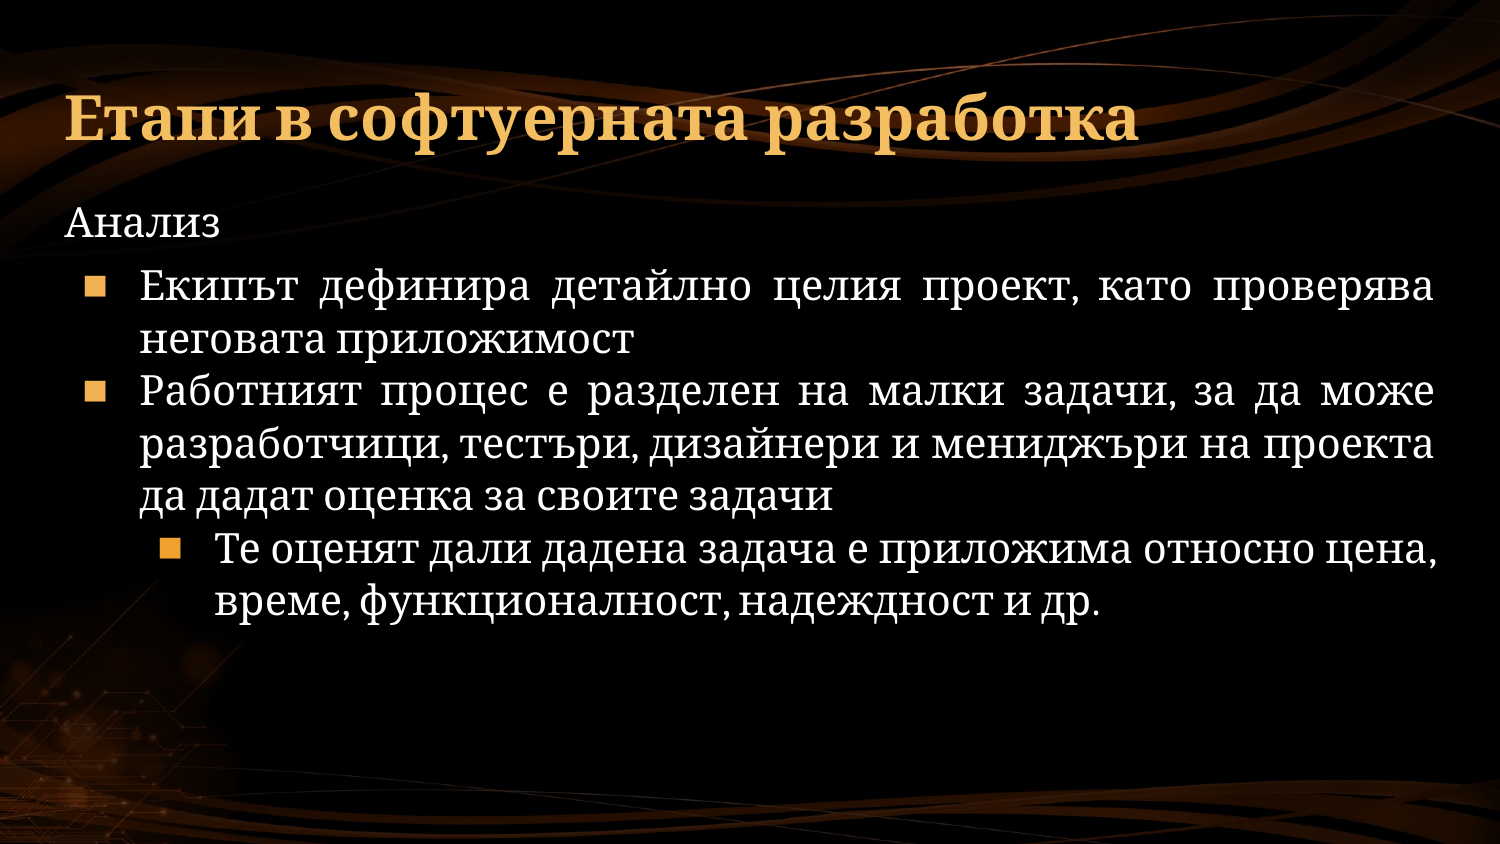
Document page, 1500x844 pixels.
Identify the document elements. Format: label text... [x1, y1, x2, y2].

list Анализ Екипът дефинира детайлно целия проект, като проверява неговата приложимост Работният процес е разделен на малки задачи, за да може разработчици, тестъри, дизайнери и мениджъри на проекта да дадат оценка за своите задачи Те оценят дали дадена задача е приложима относно цена, време, функционалност, надеждност и др. [51, 189, 1449, 750]
picture [0, 0, 1500, 844]
title Етапи в софтуерната разработка [51, 72, 1449, 167]
